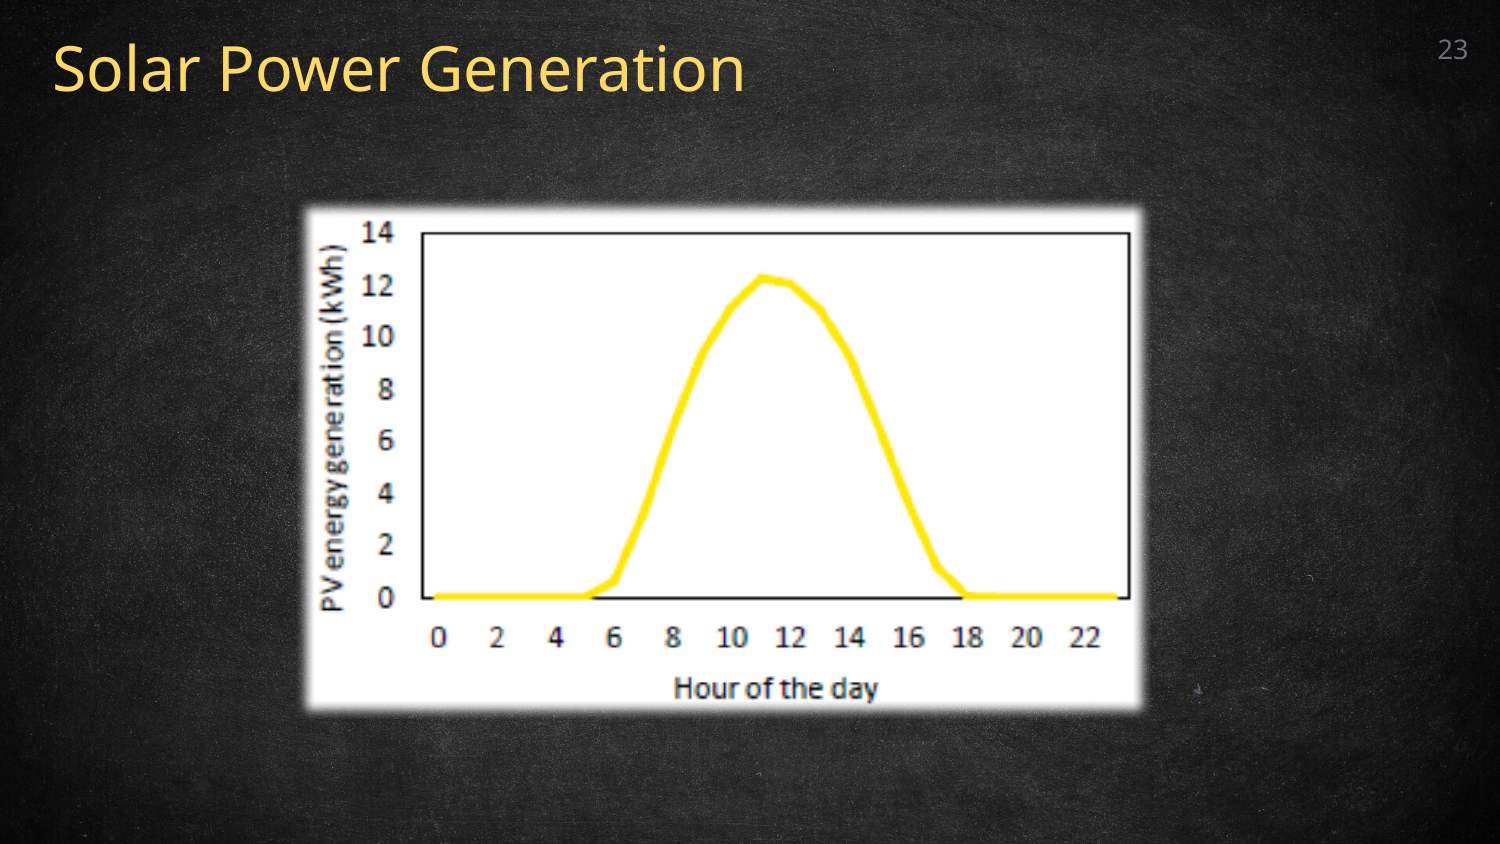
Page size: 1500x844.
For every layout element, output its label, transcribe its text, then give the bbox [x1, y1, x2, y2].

slide_number 23 [1378, 32, 1469, 98]
title Solar Power Generation [52, 37, 876, 103]
picture [0, 0, 1500, 844]
